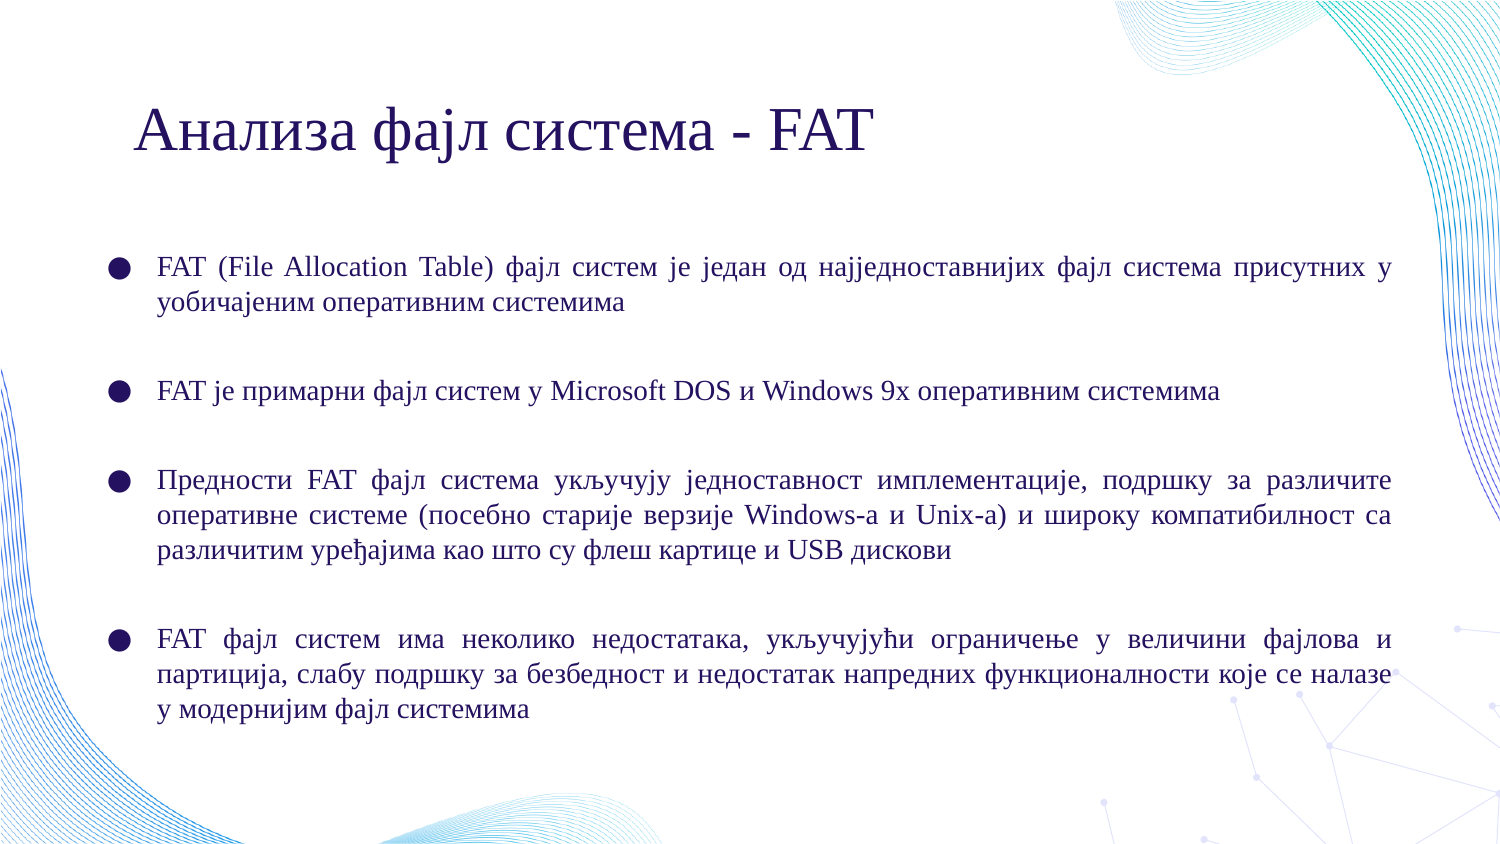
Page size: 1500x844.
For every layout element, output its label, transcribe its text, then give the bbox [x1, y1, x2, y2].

list FAT (File Allocation Table) фајл систем је један од најједноставнијих фајл система присутних у уобичајеним оперативним системима FAT је примарни фајл систем у Microsoft DOS и Windows 9x оперативним системима Предности FAT фајл система укључују једноставност имплементације, подршку за различите оперативне системе (посебно старије верзије Windows-a и Unix-a) и широку компатибилност са различитим уређајима као што су флеш картице и USB дискови FAT фајл систем има неколико недостатака, укључујући ограничење у величини фајлова и партиција, слабу подршку за безбедност и недостатак напредних функционалности које се налазе у модернијим фајл системима [91, 232, 1409, 791]
picture [0, 336, 693, 844]
picture [1109, 0, 1500, 532]
title Анализа фајл система - FAT [118, 72, 1382, 167]
